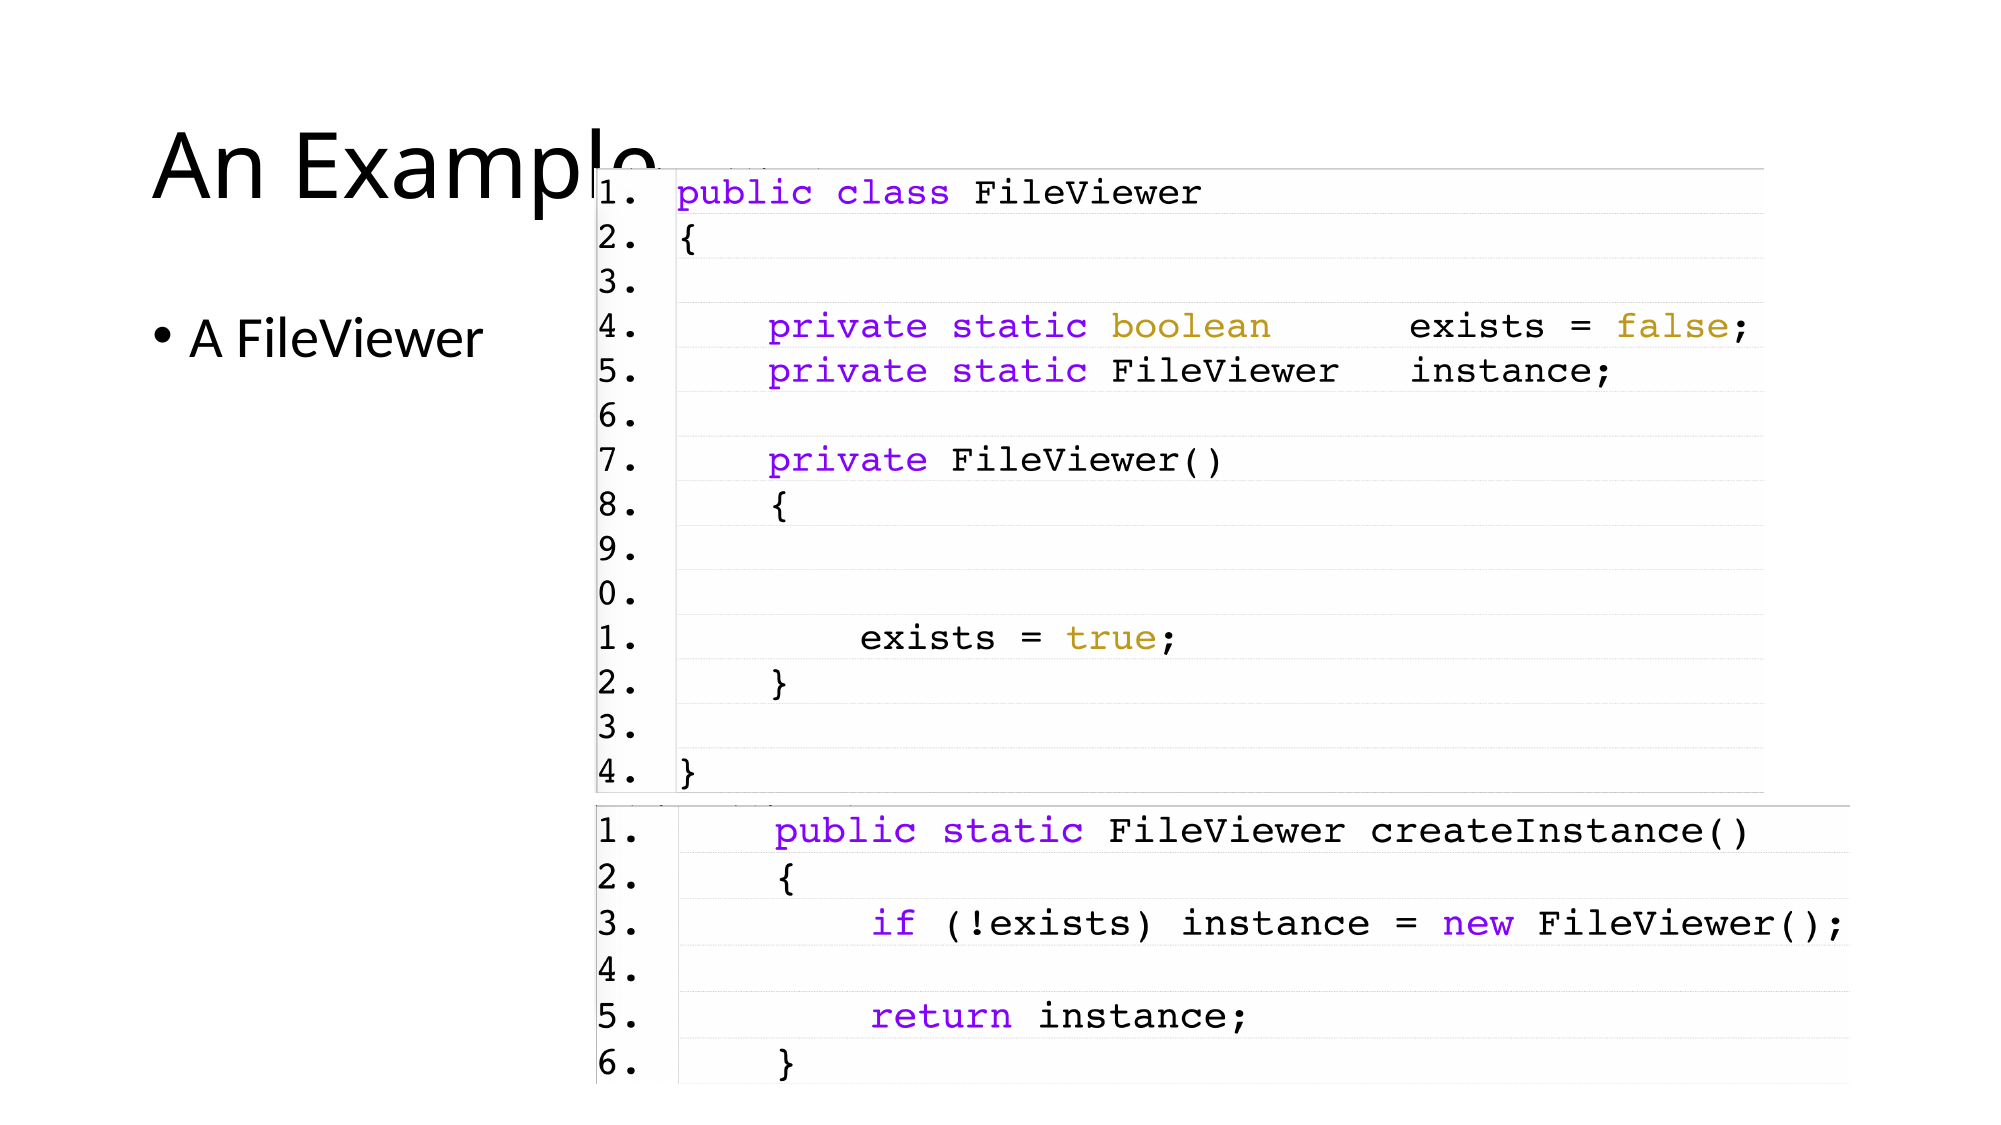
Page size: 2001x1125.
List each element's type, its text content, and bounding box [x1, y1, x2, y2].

picture [594, 805, 1850, 1085]
list A FileViewer [137, 299, 1863, 1014]
picture [594, 168, 1764, 793]
title An Example [137, 59, 1863, 278]
